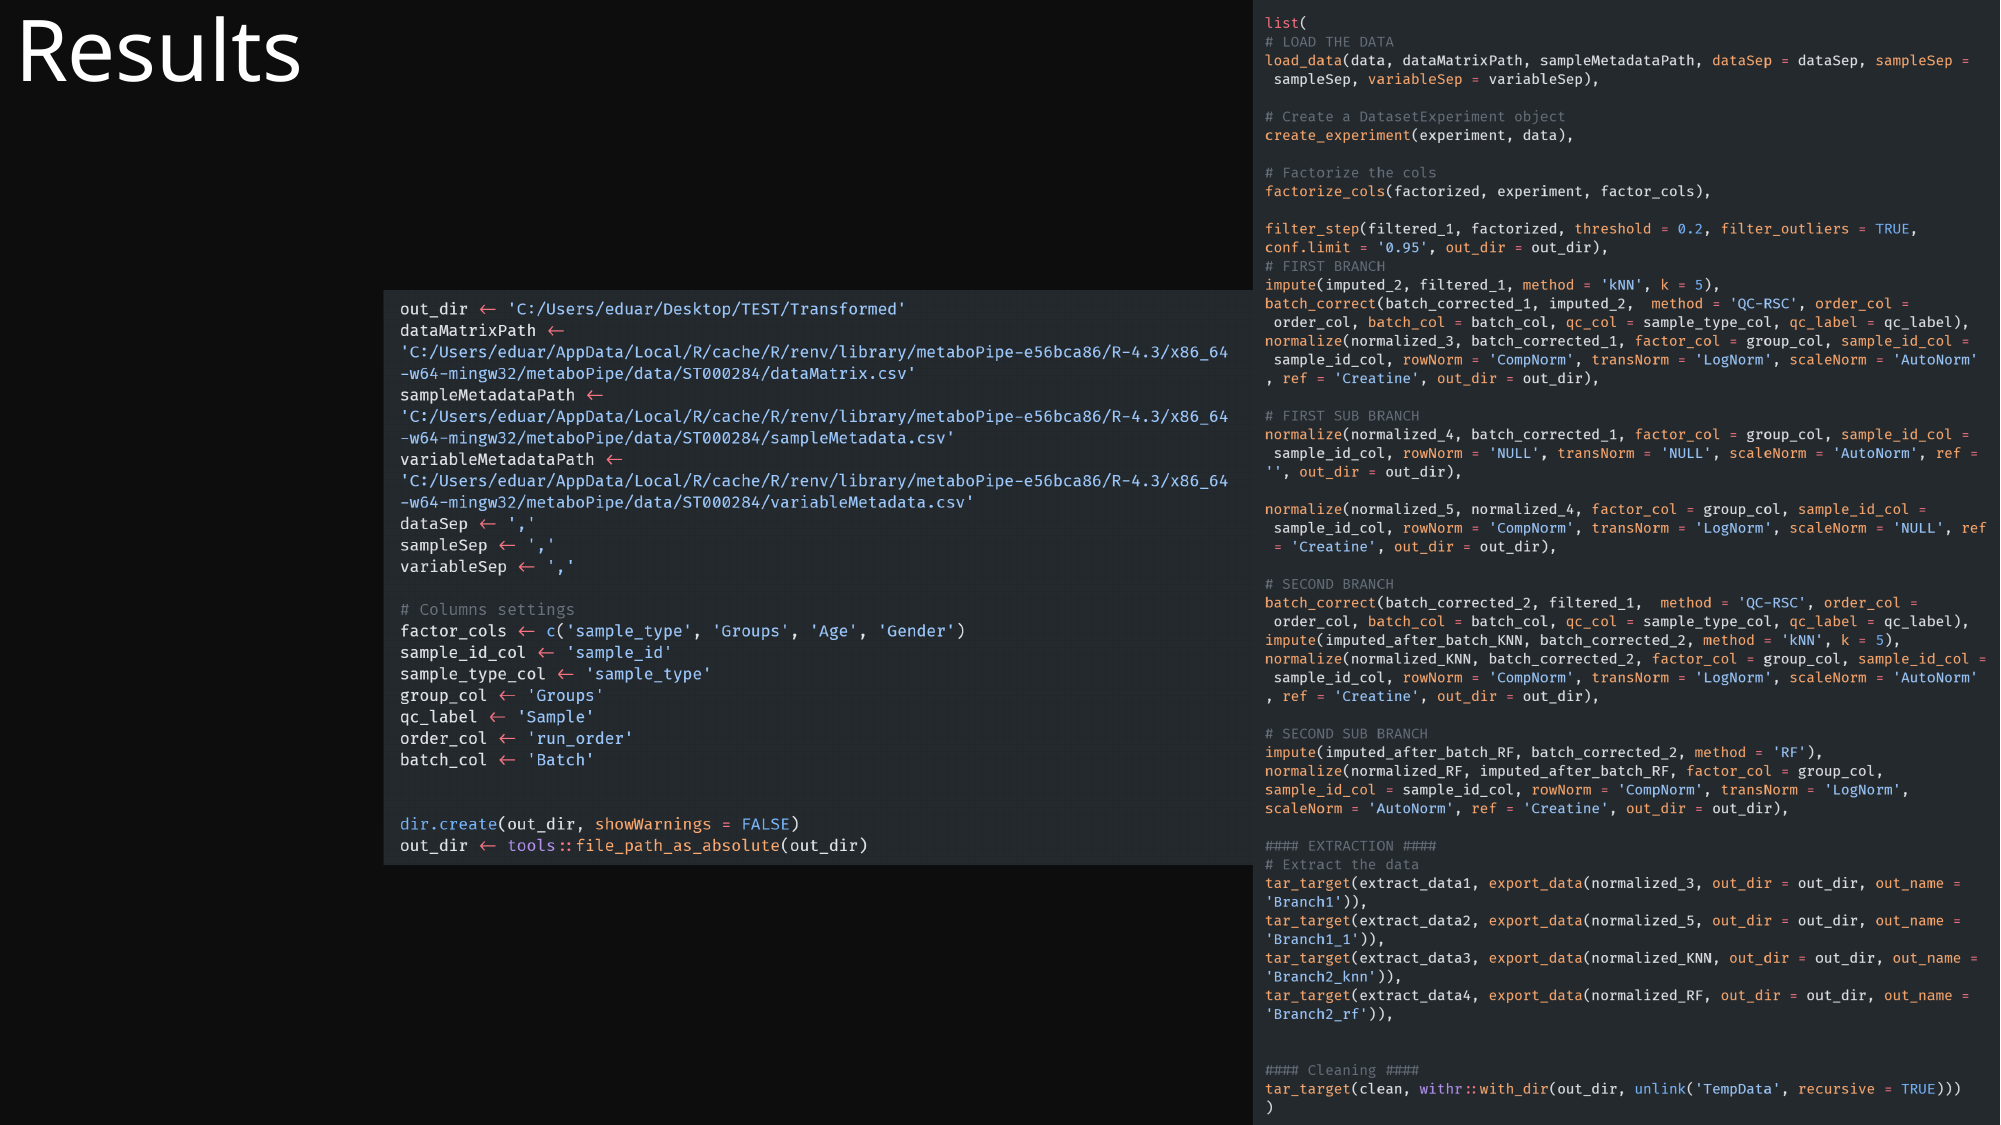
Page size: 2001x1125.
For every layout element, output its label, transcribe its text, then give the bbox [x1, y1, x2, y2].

picture [383, 0, 2000, 1125]
title Results [0, 0, 516, 108]
